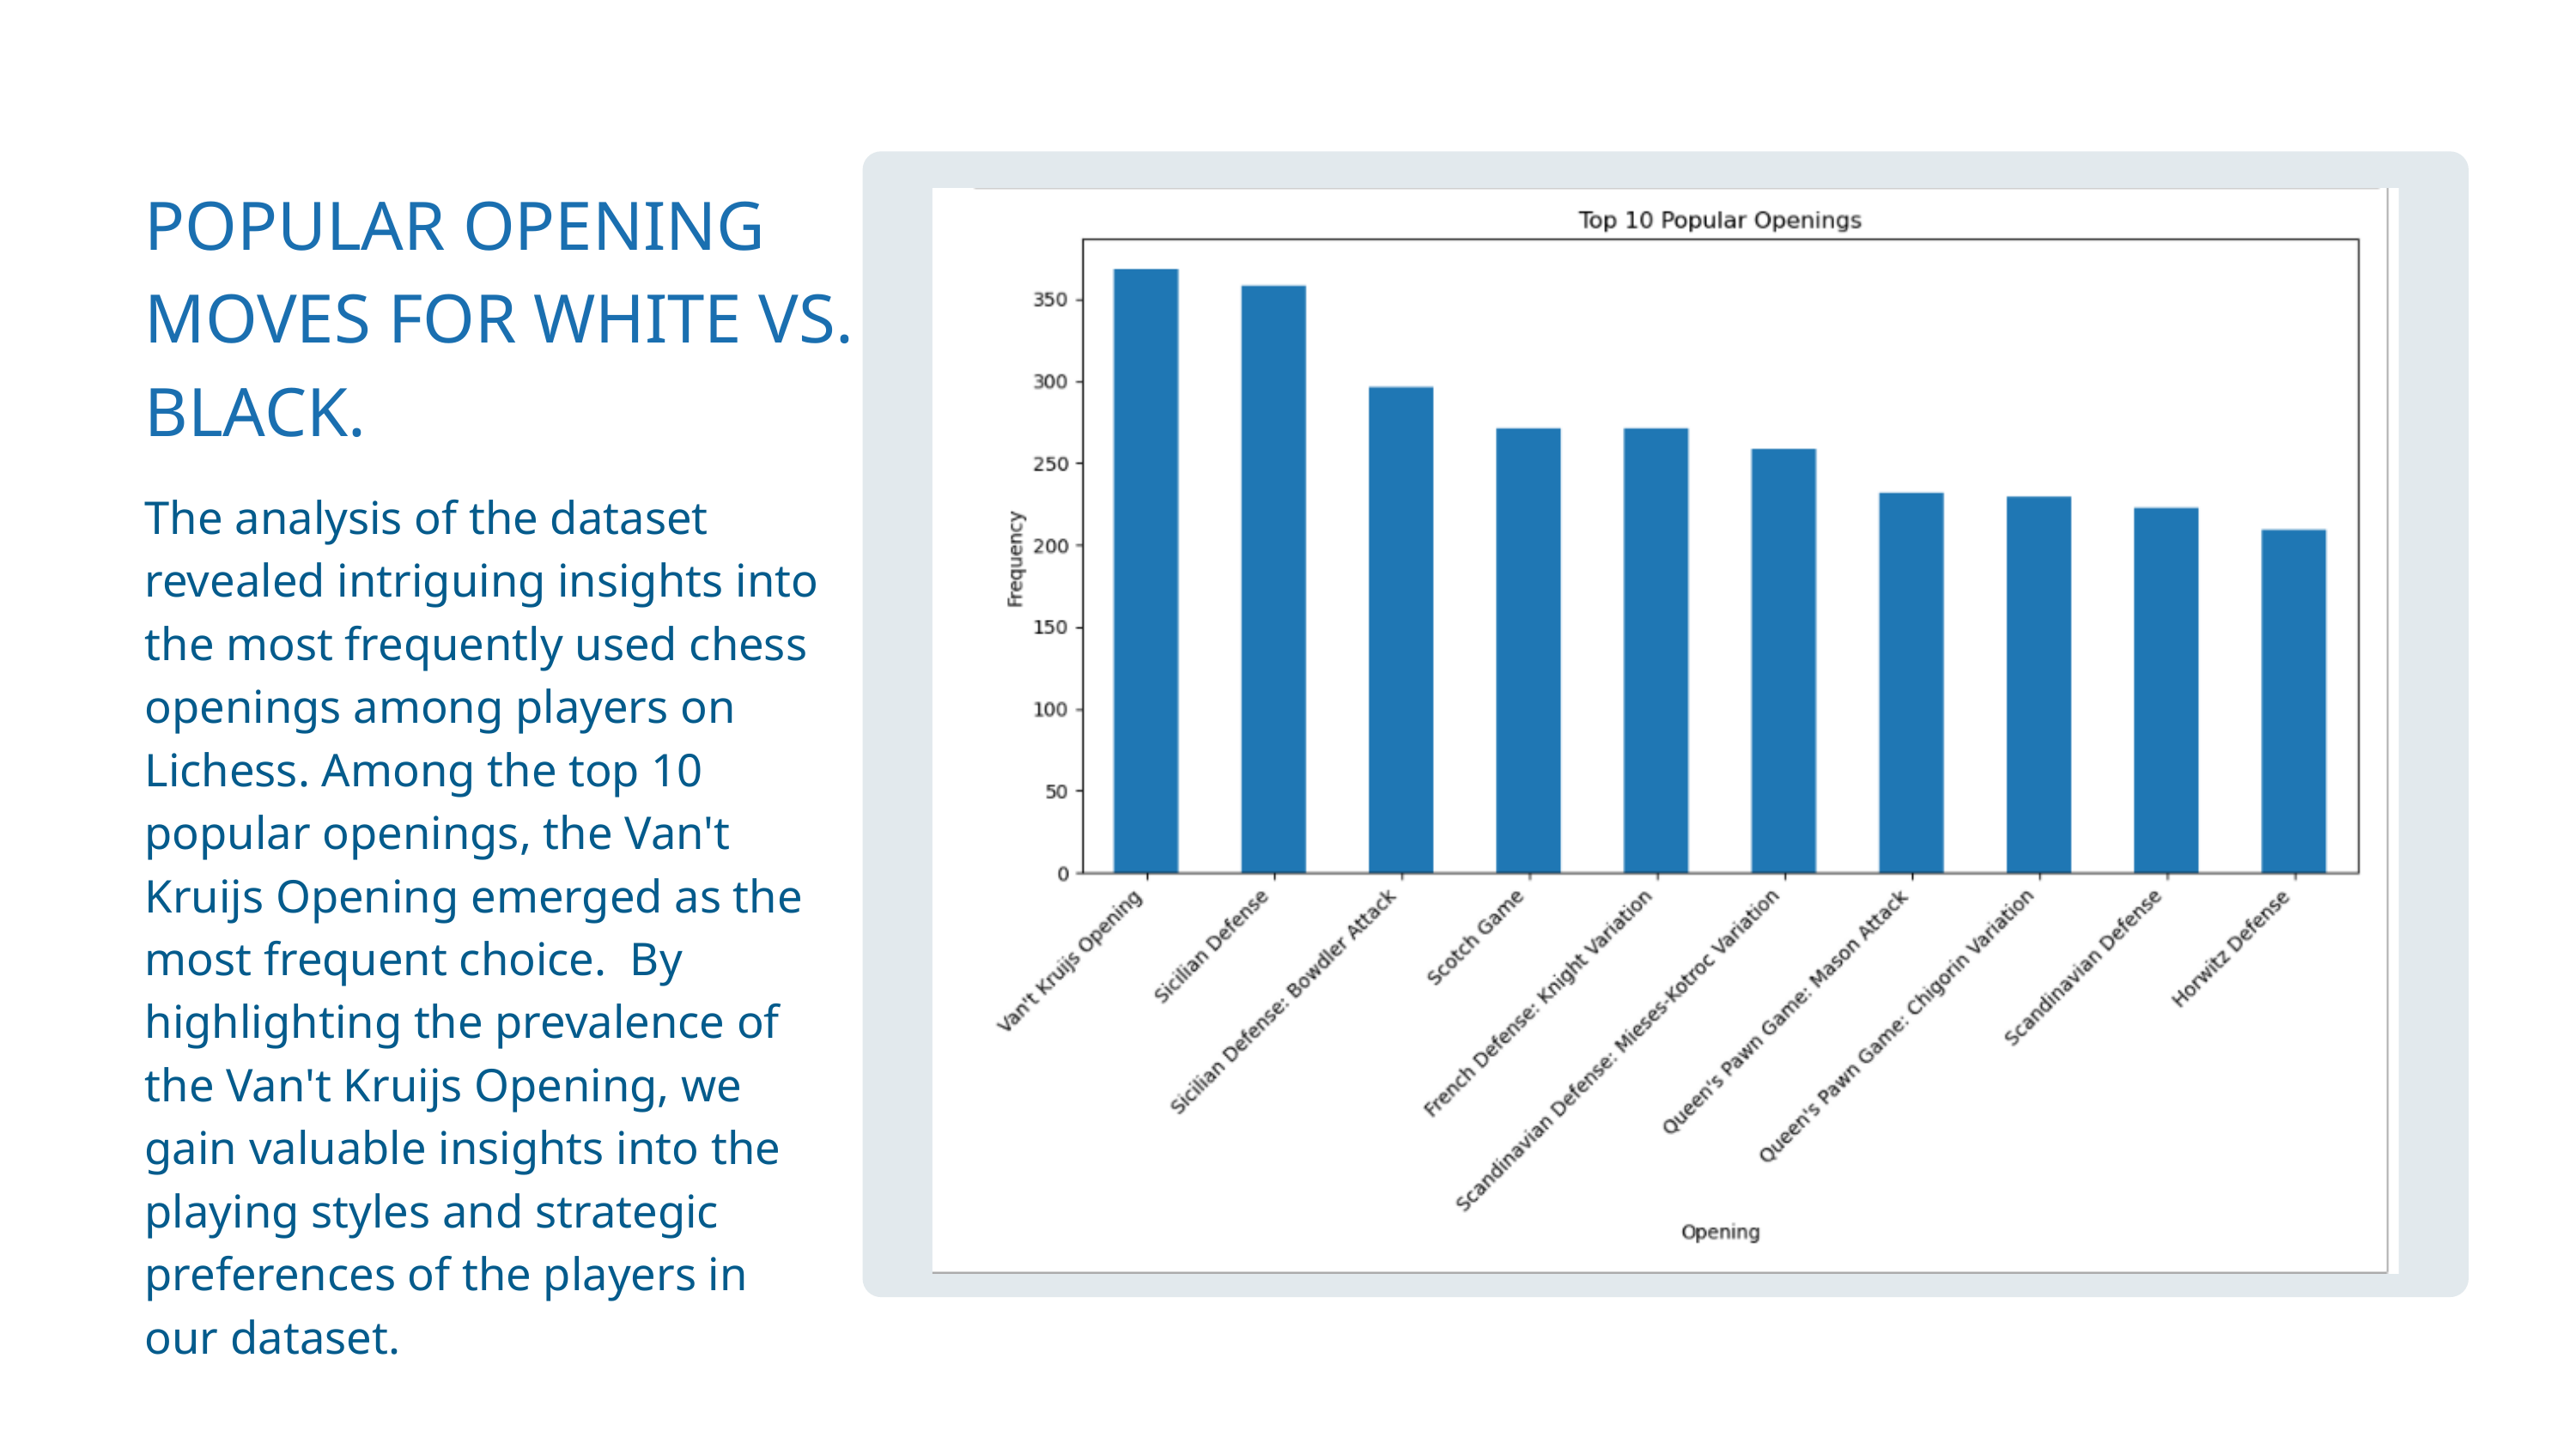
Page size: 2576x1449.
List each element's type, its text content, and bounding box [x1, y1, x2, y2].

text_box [862, 151, 2470, 1298]
text_box POPULAR OPENING MOVES FOR WHITE VS. BLACK. [144, 169, 858, 451]
text_box The analysis of the dataset revealed intriguing insights into the most frequently used chess openings among players on Lichess. Among the top 10 popular openings, the Van't Kruijs Opening emerged as the most frequent choice. By highlighting the prevalence of the Van't Kruijs Opening, we gain valuable insights into the playing styles and strategic preferences of the players in our dataset. [144, 480, 824, 1363]
